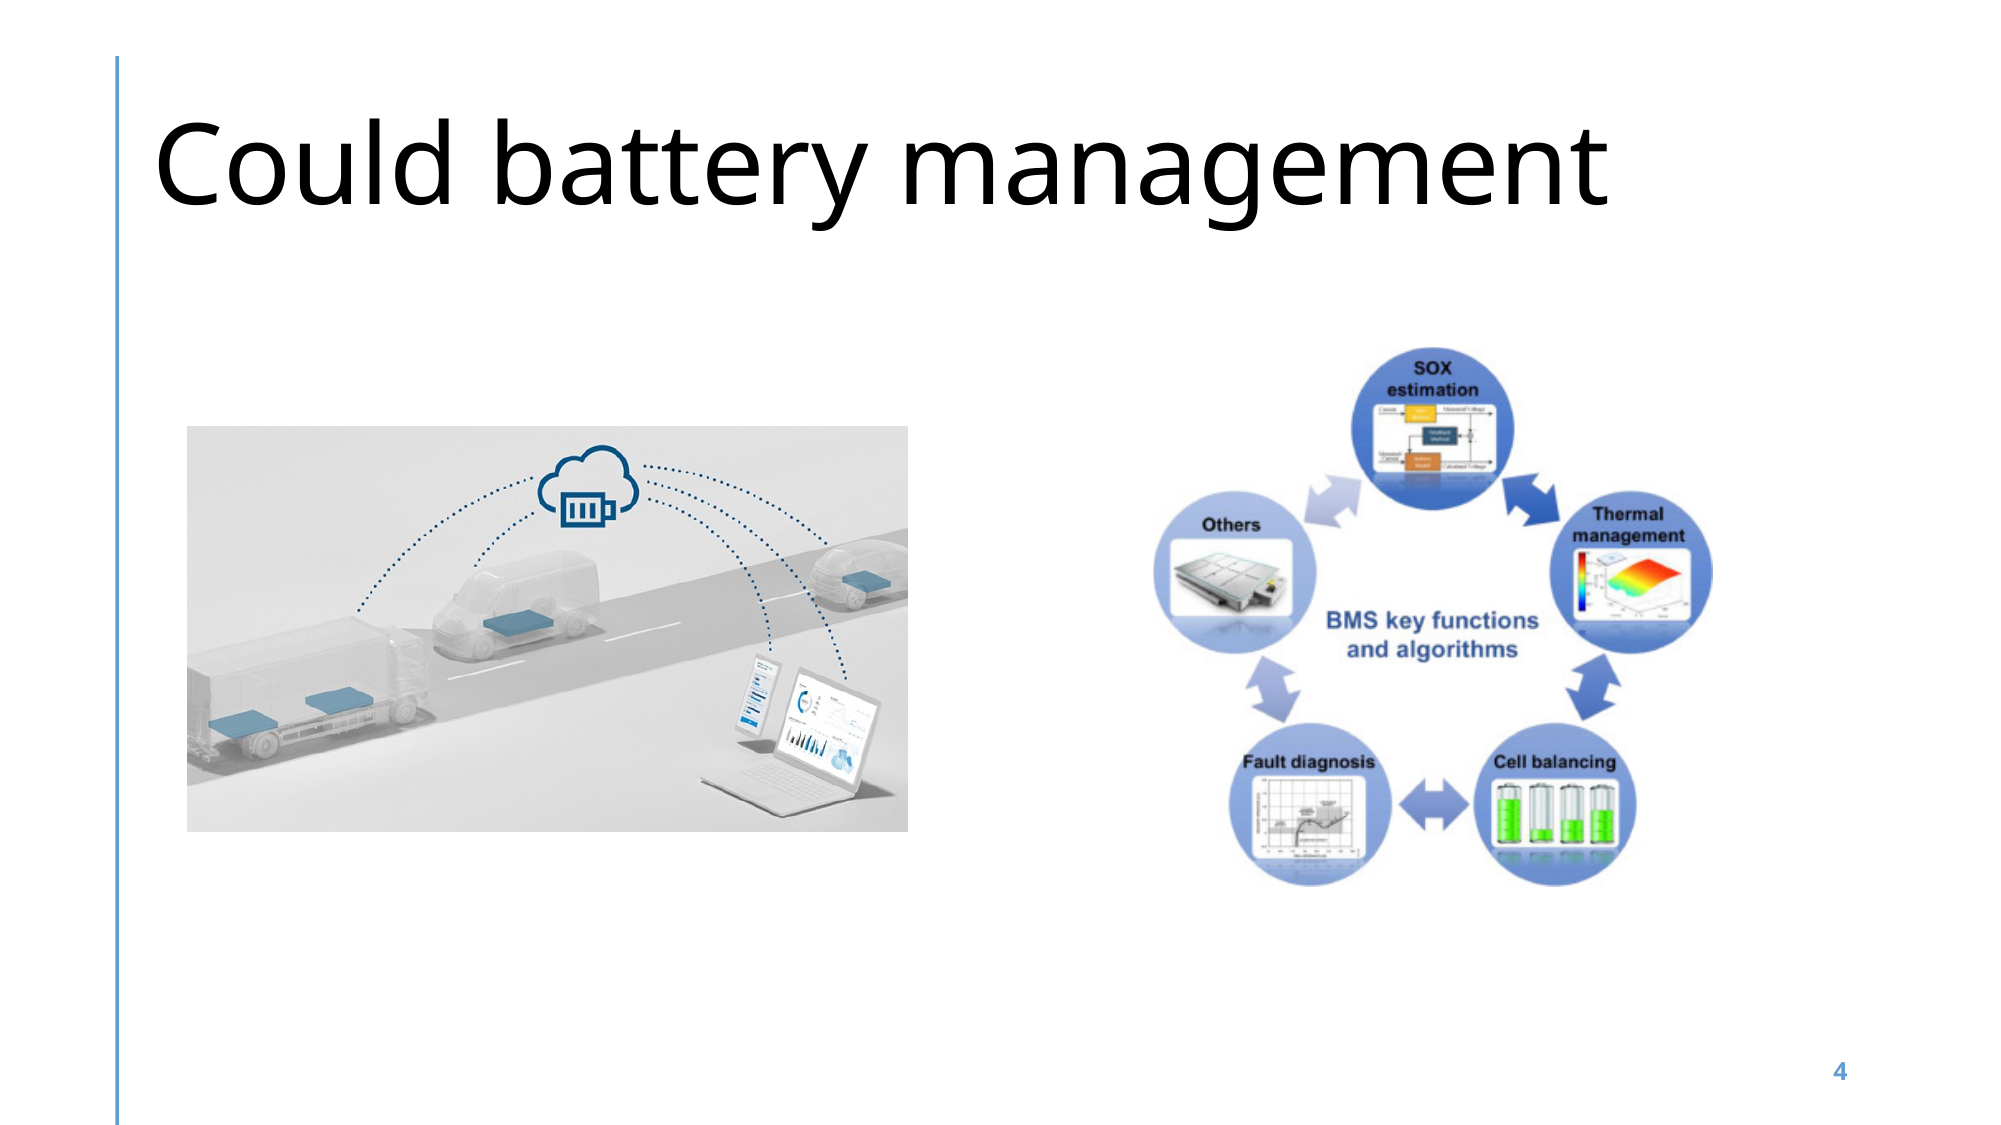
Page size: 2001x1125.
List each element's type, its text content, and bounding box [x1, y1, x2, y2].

picture [1152, 347, 1713, 887]
picture [187, 426, 908, 832]
slide_number 4 [1412, 1042, 1863, 1103]
title Could battery management [137, 59, 1863, 278]
